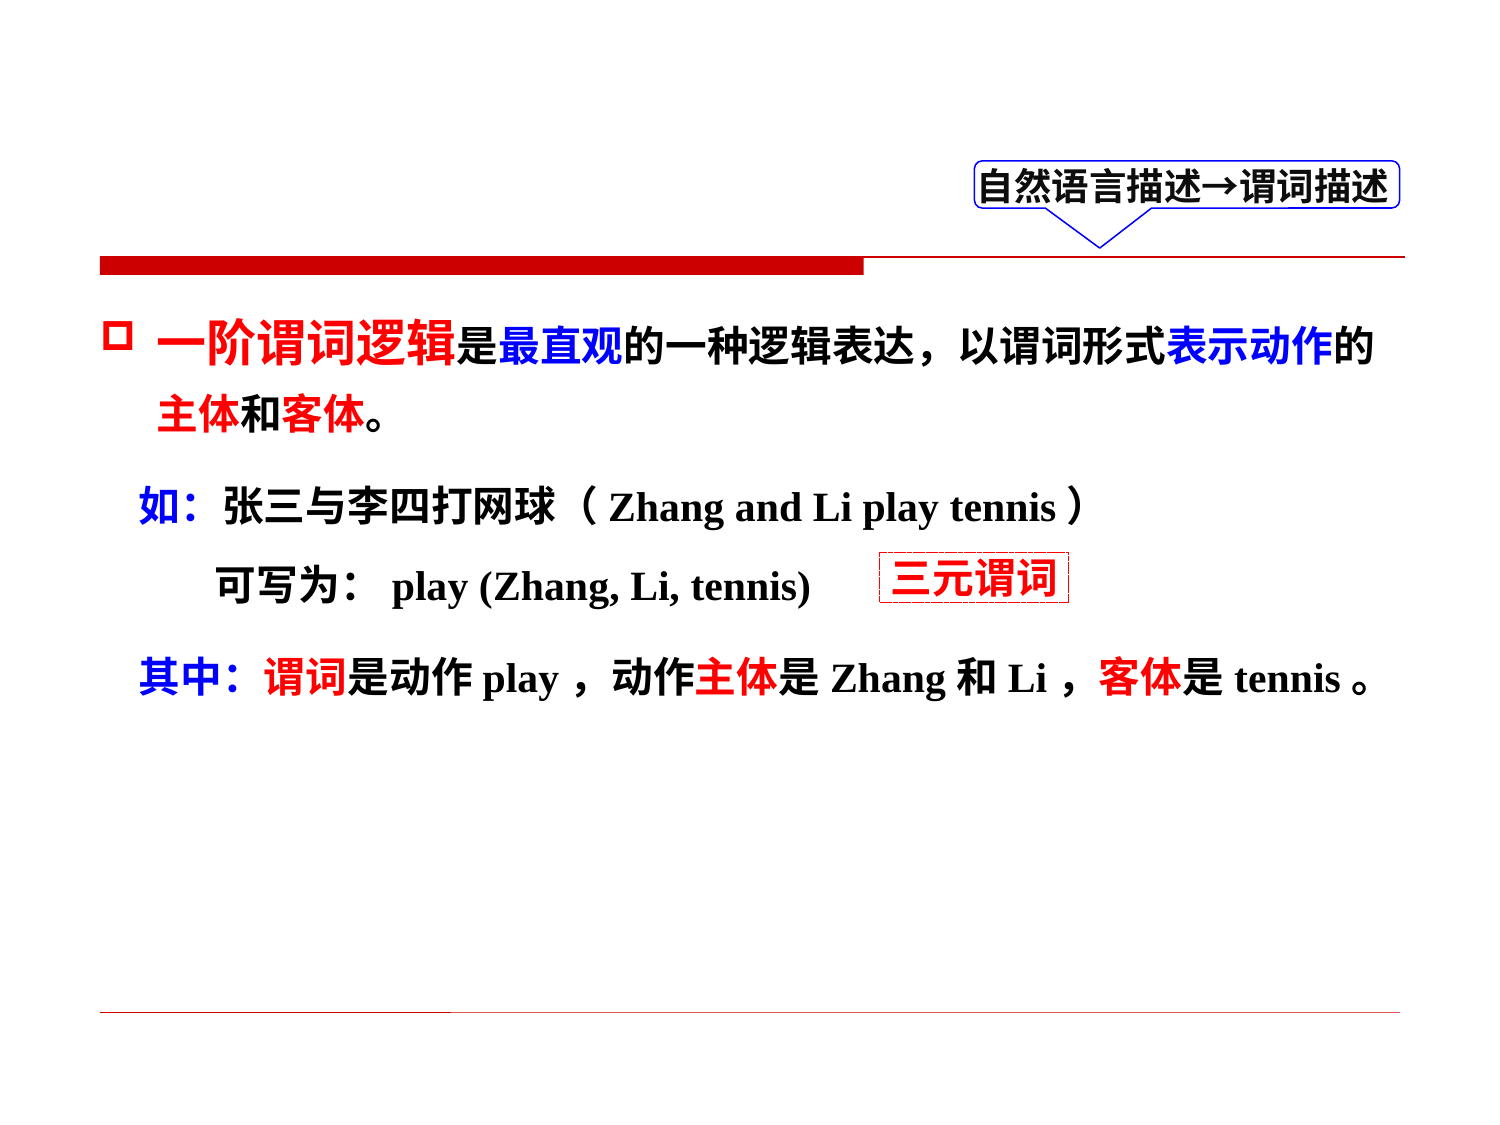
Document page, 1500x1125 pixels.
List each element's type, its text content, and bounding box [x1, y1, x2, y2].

text_box 三元谓词 [879, 552, 1069, 603]
text_box 一阶谓词逻辑是最直观的一种逻辑表达，以谓词形式表示动作的主体和客体。 如：张三与李四打网球（Zhang and Li play tennis） 可写为：play (Zhang, Li, tennis) 其中：谓词是动作play，动作主体是Zhang和Li，客体是tennis。 [100, 304, 1400, 701]
text_box 自然语言描述→谓词描述 [974, 160, 1400, 249]
